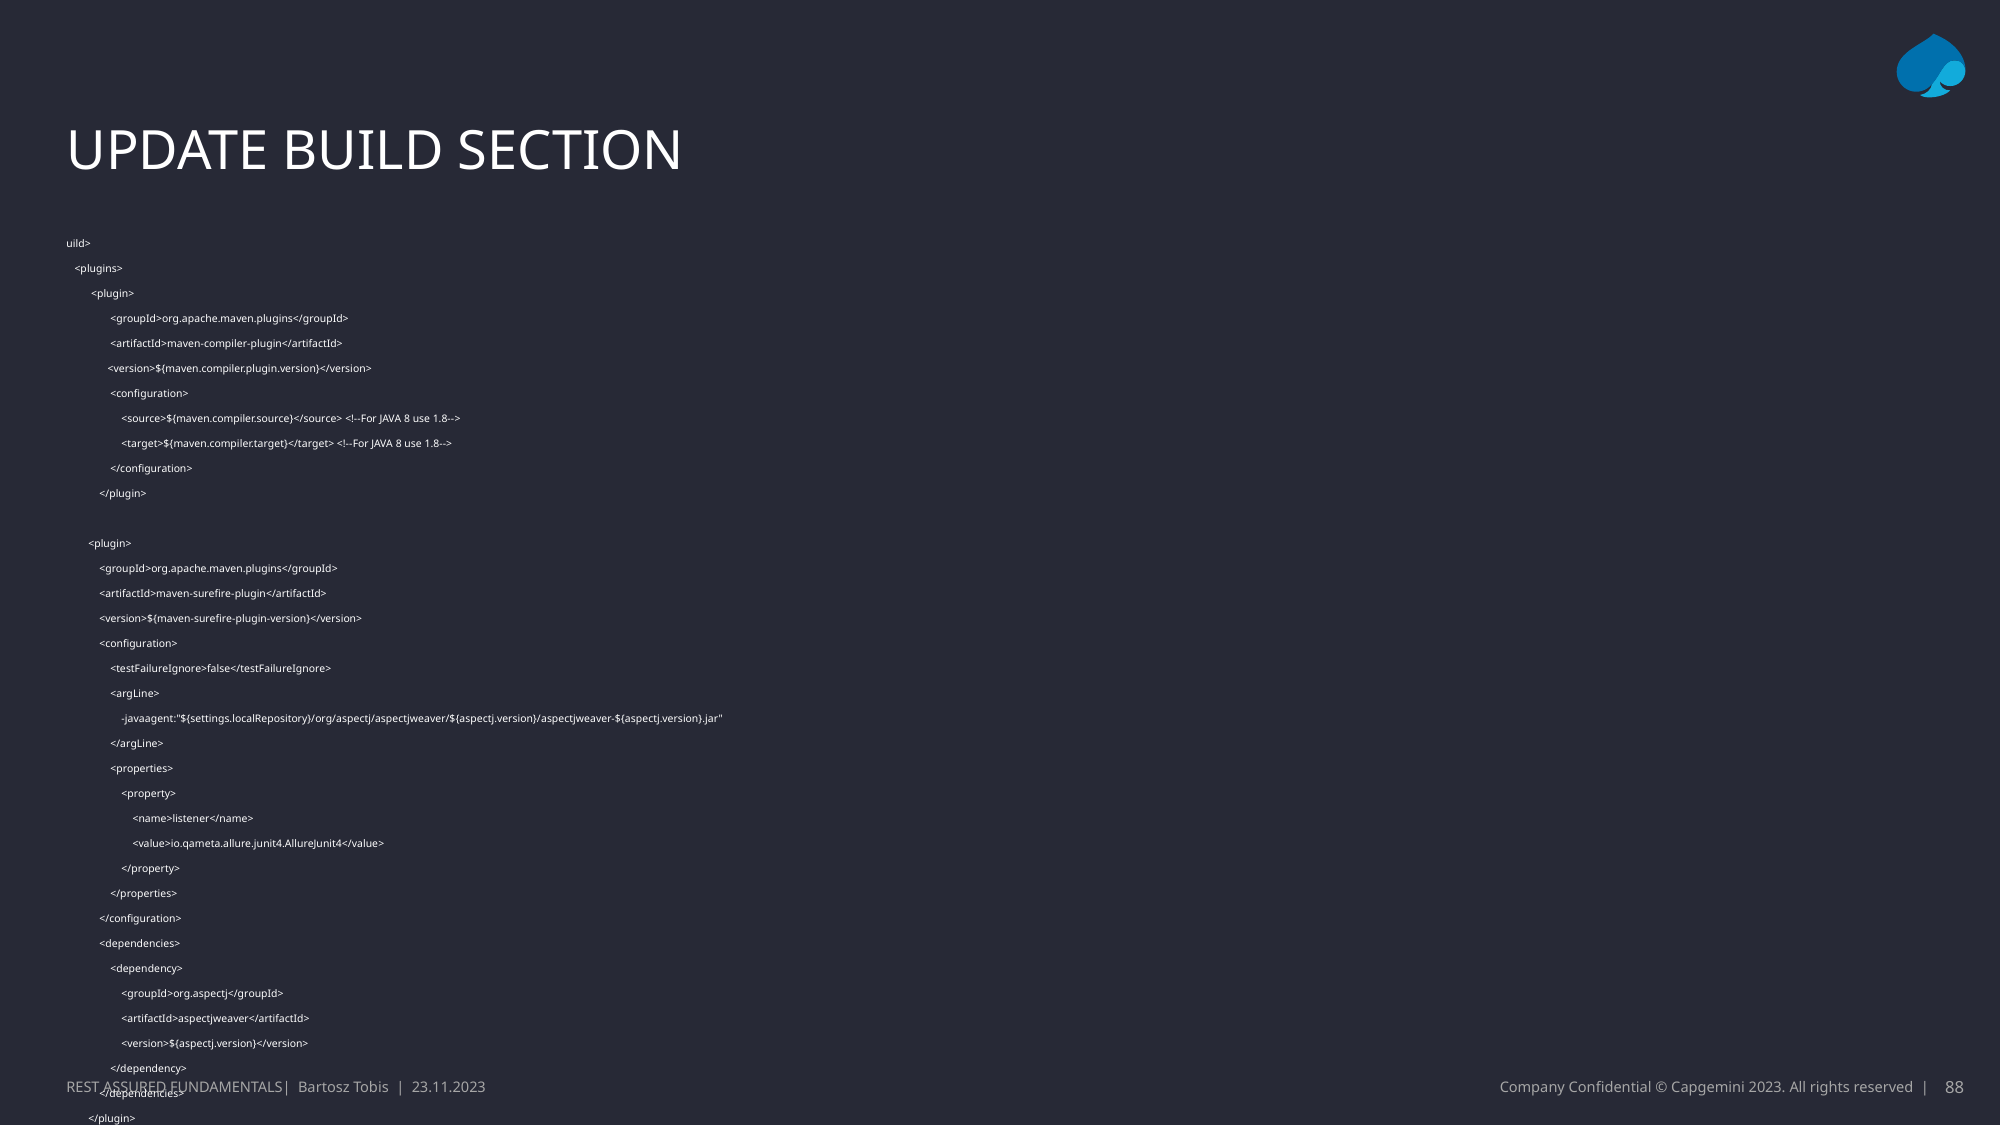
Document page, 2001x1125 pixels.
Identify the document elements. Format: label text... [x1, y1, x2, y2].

title Update build section [66, 63, 1863, 182]
list uild> <plugins> <plugin> <groupId>org.apache.maven.plugins</groupId> <artifactId>maven-compiler-plugin</artifactId> <version>${maven.compiler.plugin.version}</version> <configuration> <source>${maven.compiler.source}</source> <!--For JAVA 8 use 1.8--> <target>${maven.compiler.target}</target> <!--For JAVA 8 use 1.8--> </configuration> </plugin> <plugin> <groupId>org.apache.maven.plugins</groupId> <artifactId>maven-surefire-plugin</artifactId> <version>${maven-surefire-plugin-version}</version> <configuration> <testFailureIgnore>false</testFailureIgnore> <argLine> -javaagent:"${settings.localRepository}/org/aspectj/aspectjweaver/${aspectj.version}/aspectjweaver-${aspectj.version}.jar" </argLine> <properties> <property> <name>listener</name> <value>io.qameta.allure.junit4.AllureJunit4</value> </property> </properties> </configuration> <dependencies> <dependency> <groupId>org.aspectj</groupId> <artifactId>aspectjweaver</artifactId> <version>${aspectj.version}</version> </dependency> </dependencies> </plugin> <plugin> <groupId>io.qameta.allure</groupId> <artifactId>allure-maven</artifactId> <version>${allure.maven.version}</version> <configuration> <reportVersion>2.4.1</reportVersion> </configuration> </plugin> </plugins> </build> </project> [66, 237, 1938, 1050]
